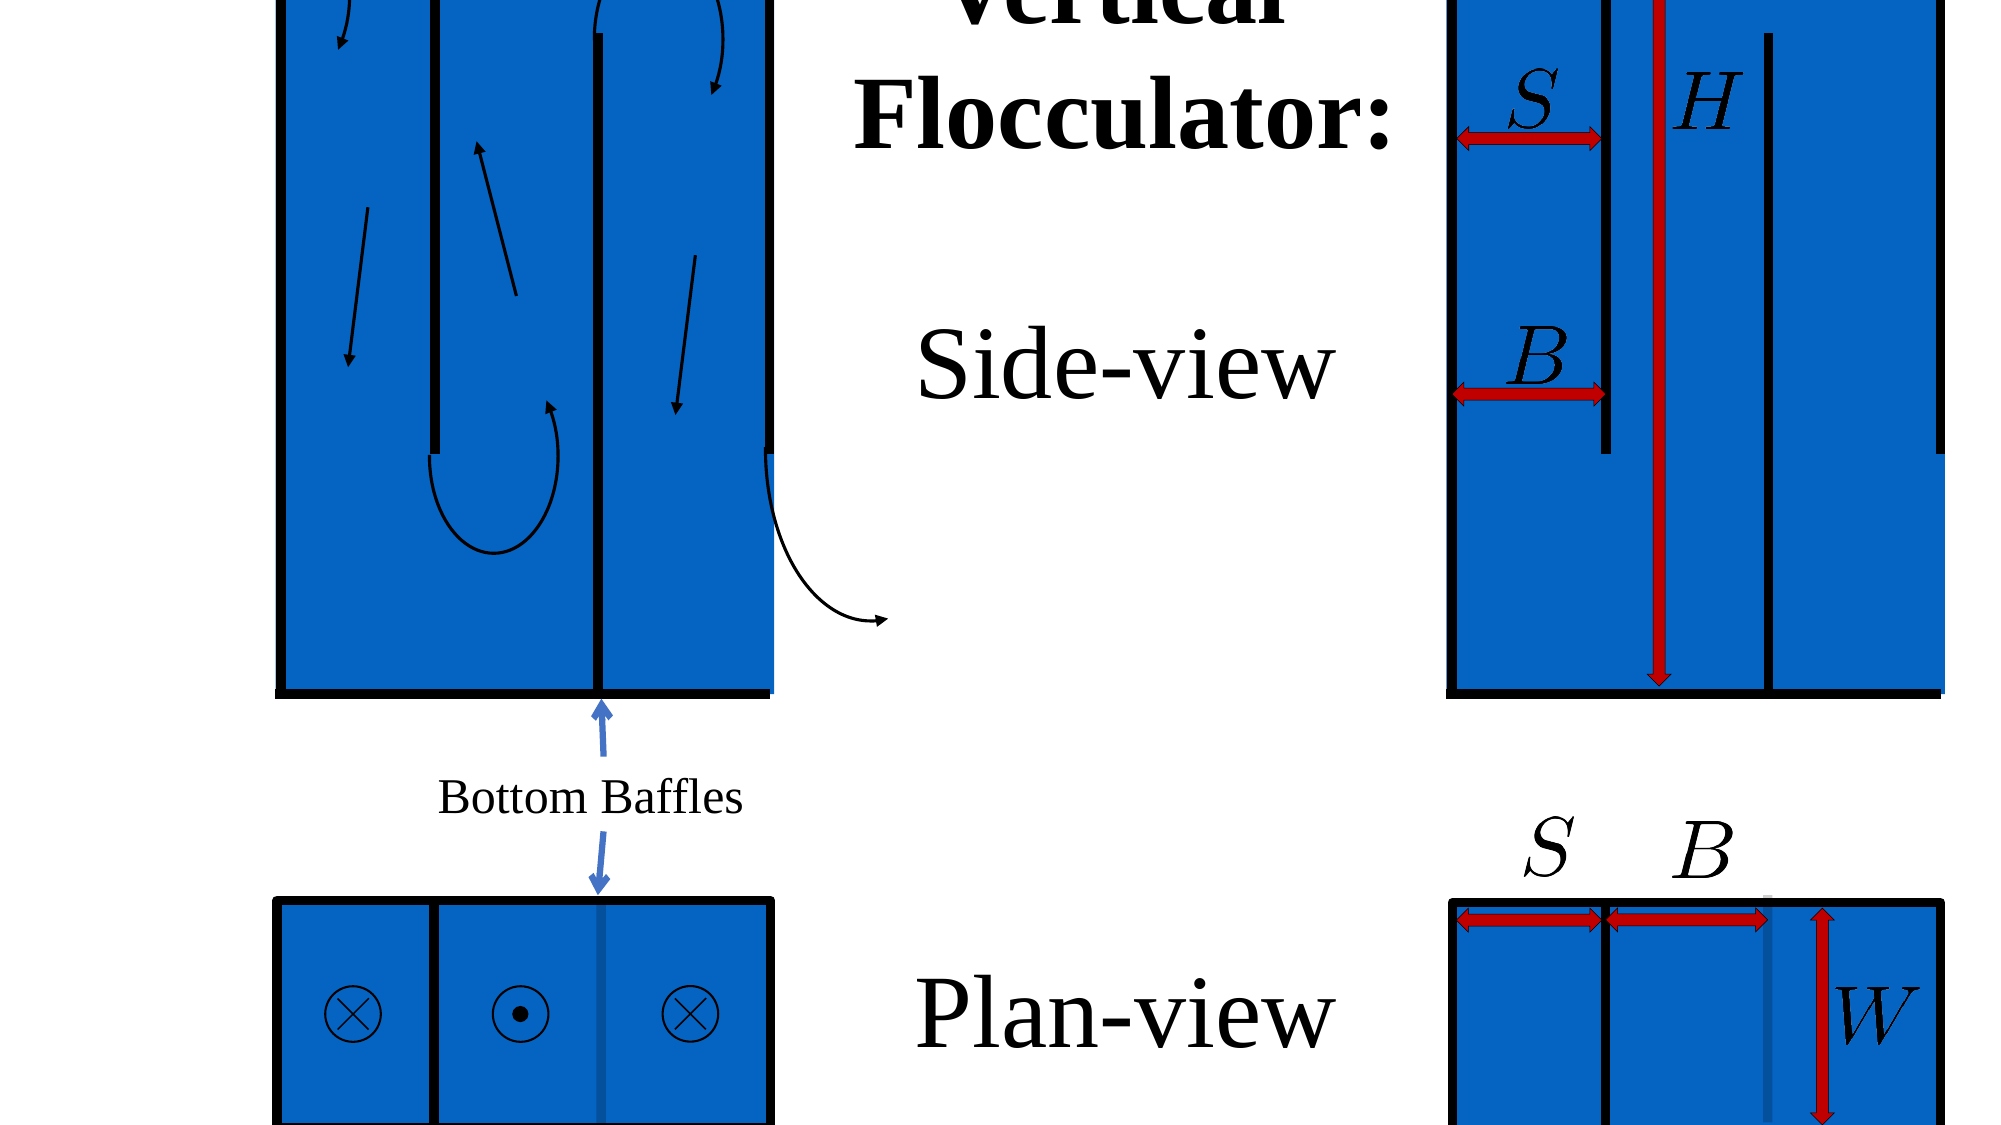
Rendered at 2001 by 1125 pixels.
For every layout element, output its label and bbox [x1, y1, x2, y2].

text_box [0, 0, 2000, 1125]
